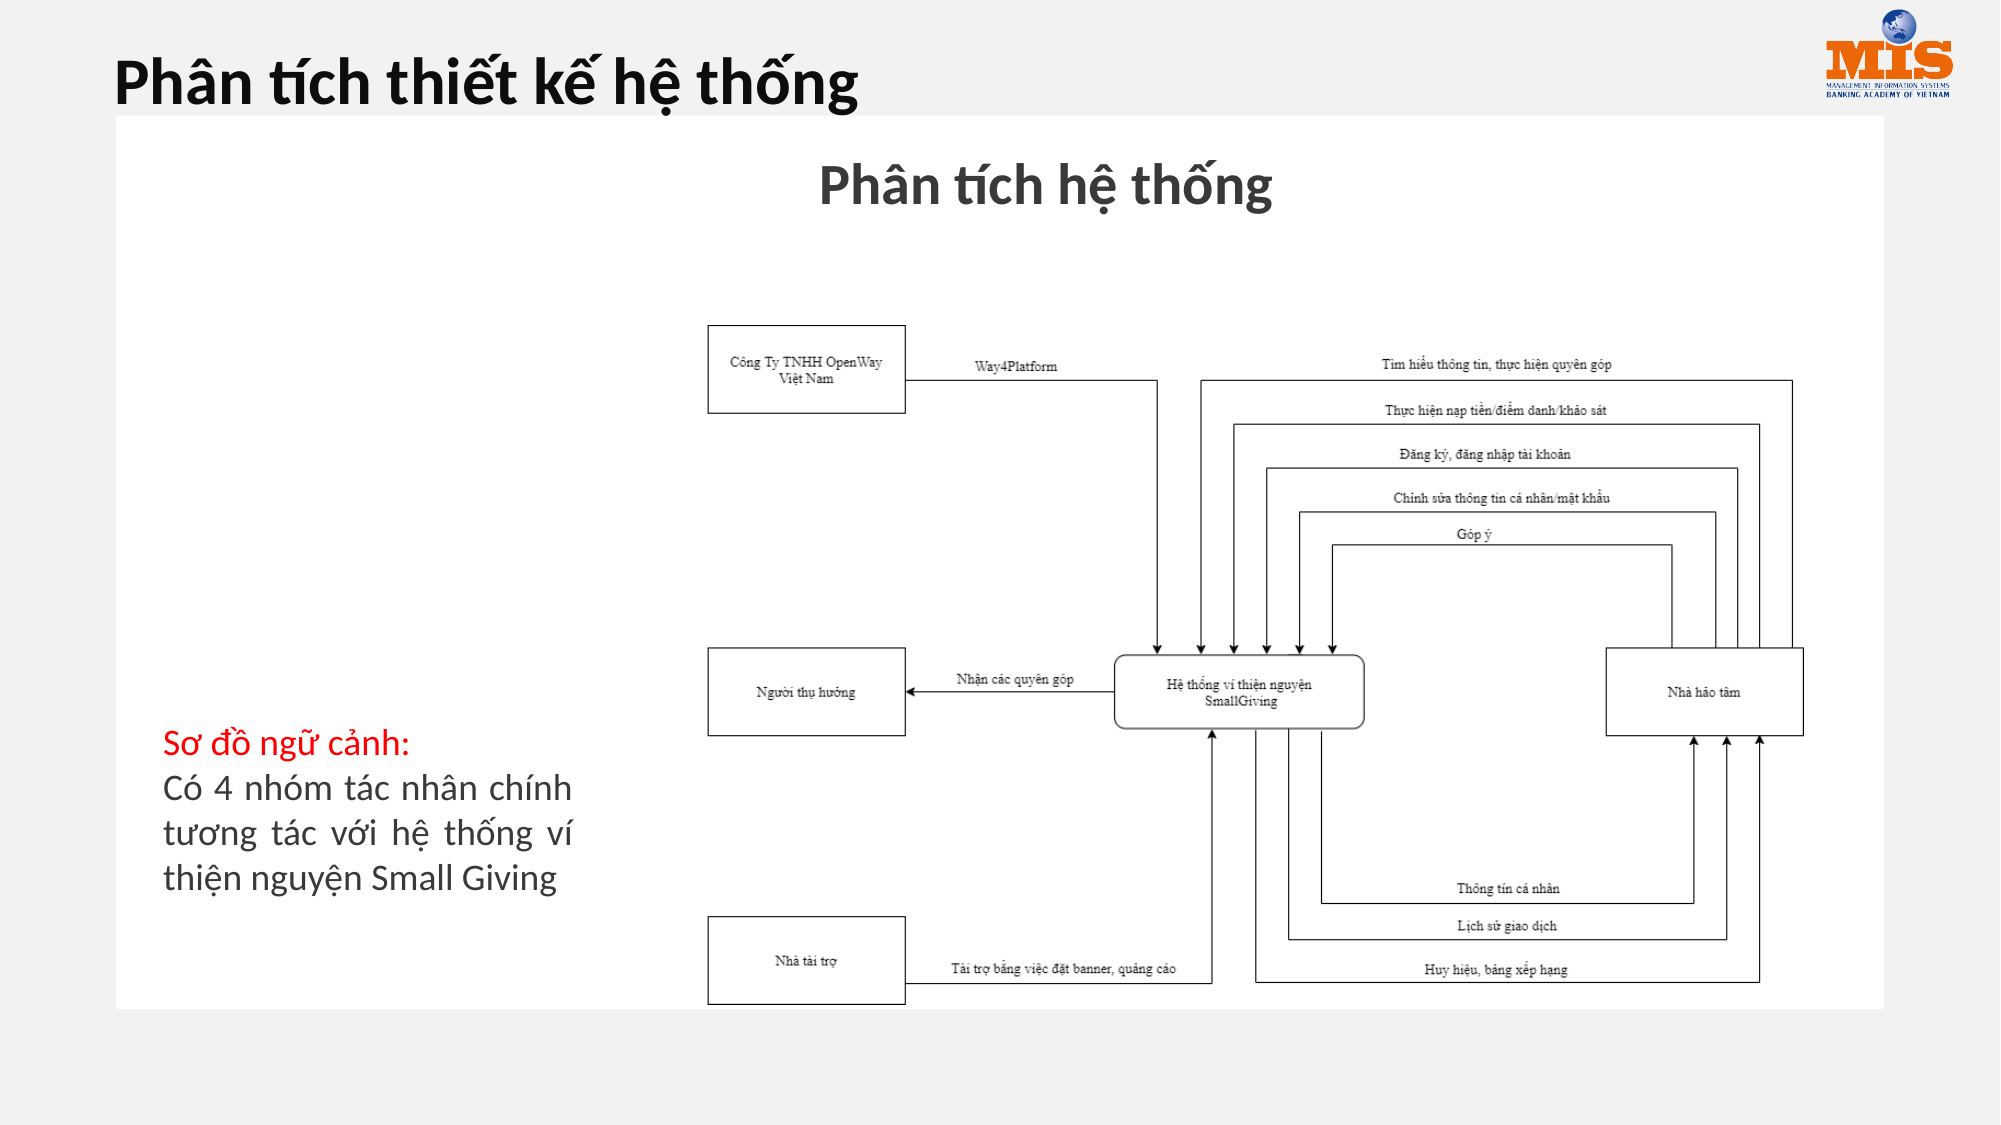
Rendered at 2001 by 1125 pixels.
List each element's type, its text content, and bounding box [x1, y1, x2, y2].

text_box Sơ đồ ngữ cảnh: Có 4 nhóm tác nhân chính tương tác với hệ thống ví thiện nguyện Small Giving [148, 710, 588, 905]
picture [700, 325, 1804, 1005]
picture [1816, 8, 1964, 98]
text_box Phân tích thiết kế hệ thống [85, 30, 889, 126]
text_box Phân tích hệ thống [764, 139, 1328, 224]
